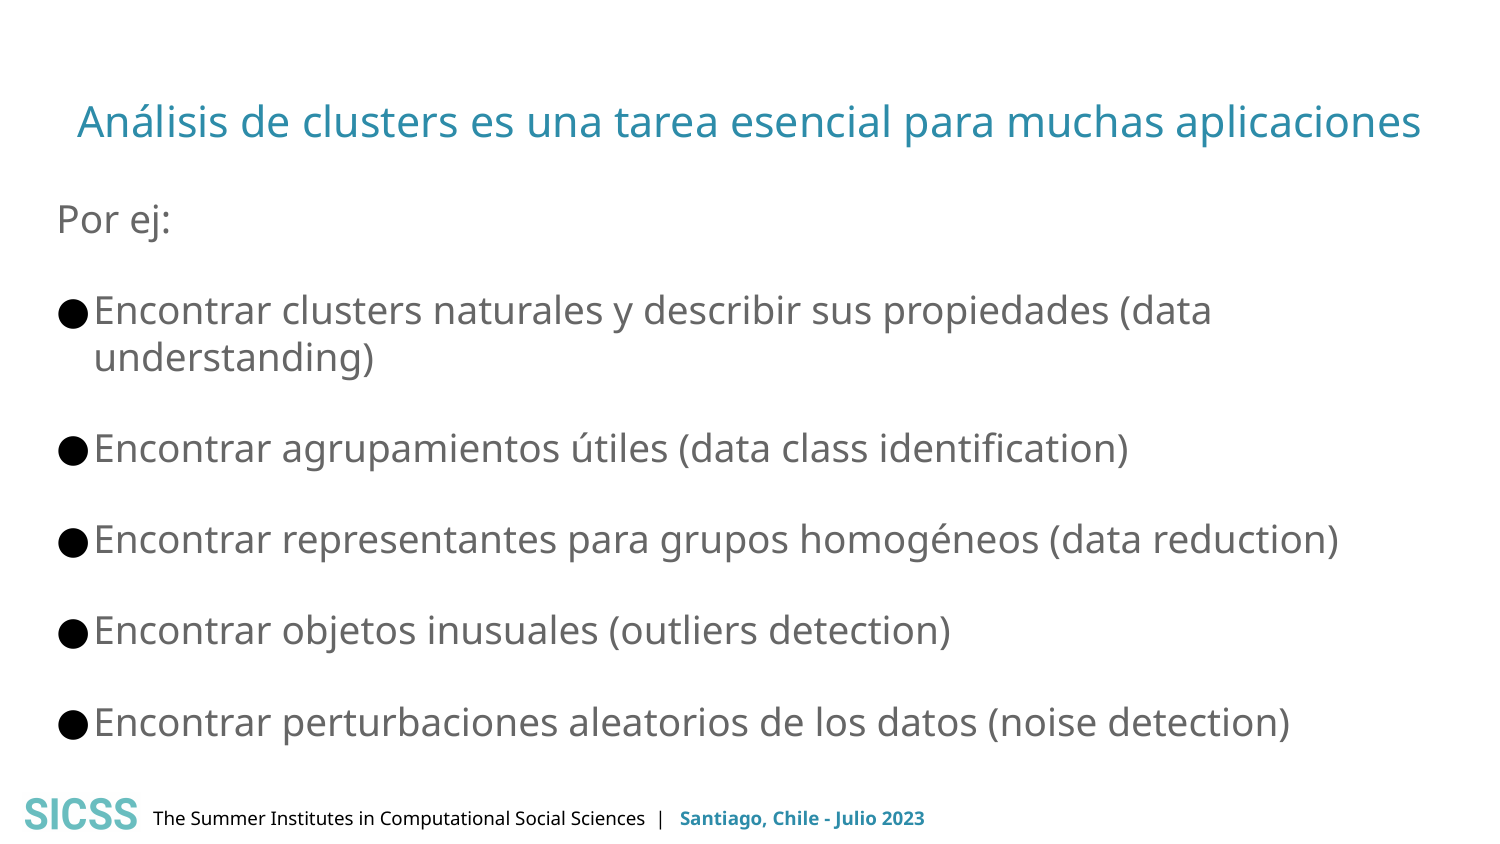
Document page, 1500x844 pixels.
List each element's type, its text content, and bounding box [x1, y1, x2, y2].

picture [22, 792, 141, 832]
list Por ej: Encontrar clusters naturales y describir sus propiedades (data understanding) Encontrar agrupamientos útiles (data class identification) Encontrar representantes para grupos homogéneos (data reduction) Encontrar objetos inusuales (outliers detection) Encontrar perturbaciones aleatorios de los datos (noise detection) [51, 189, 1449, 750]
title Análisis de clusters es una tarea esencial para muchas aplicaciones [51, 72, 1449, 167]
